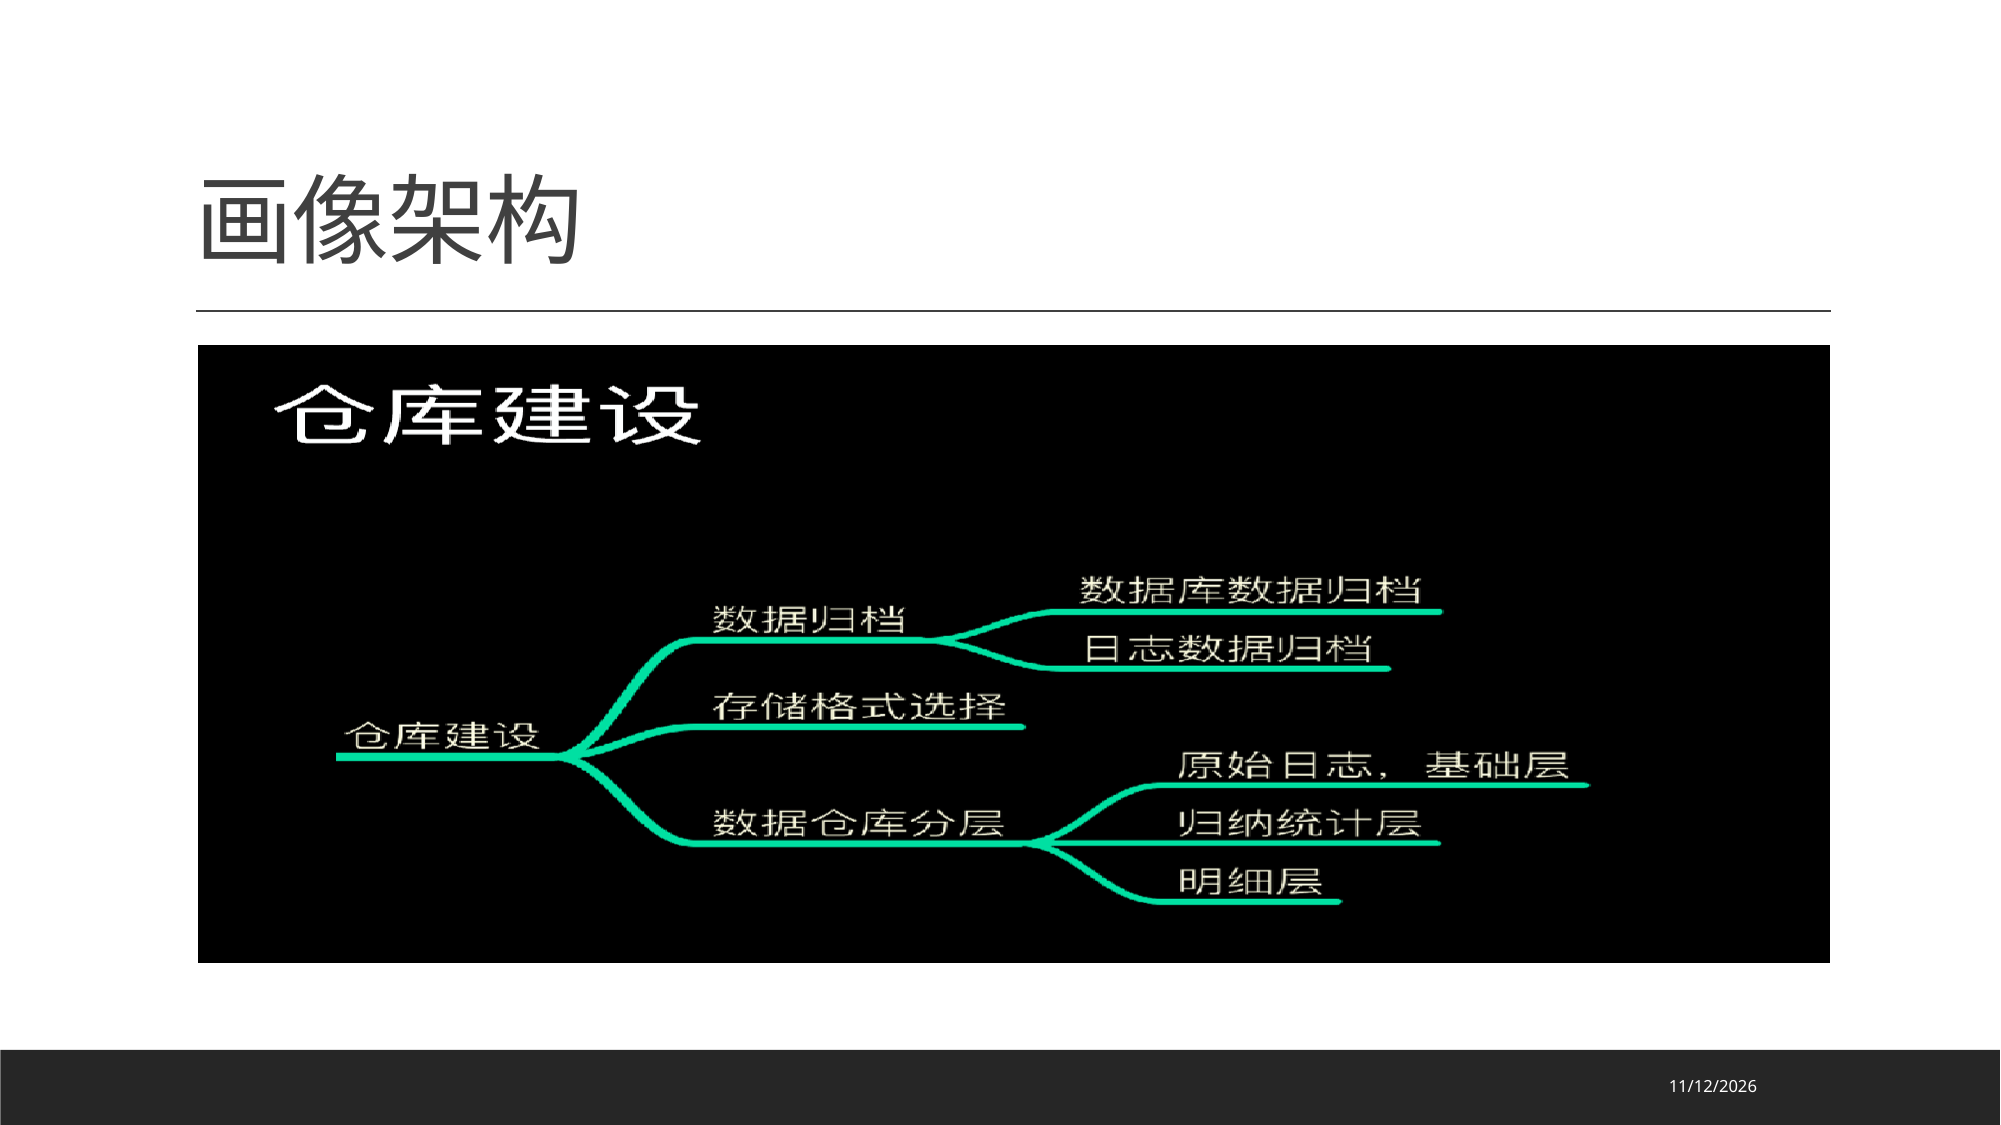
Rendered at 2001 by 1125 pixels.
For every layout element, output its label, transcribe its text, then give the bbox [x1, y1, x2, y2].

title 画像架构 [180, 47, 1830, 285]
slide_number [1348, 1057, 1773, 1118]
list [197, 345, 1831, 964]
